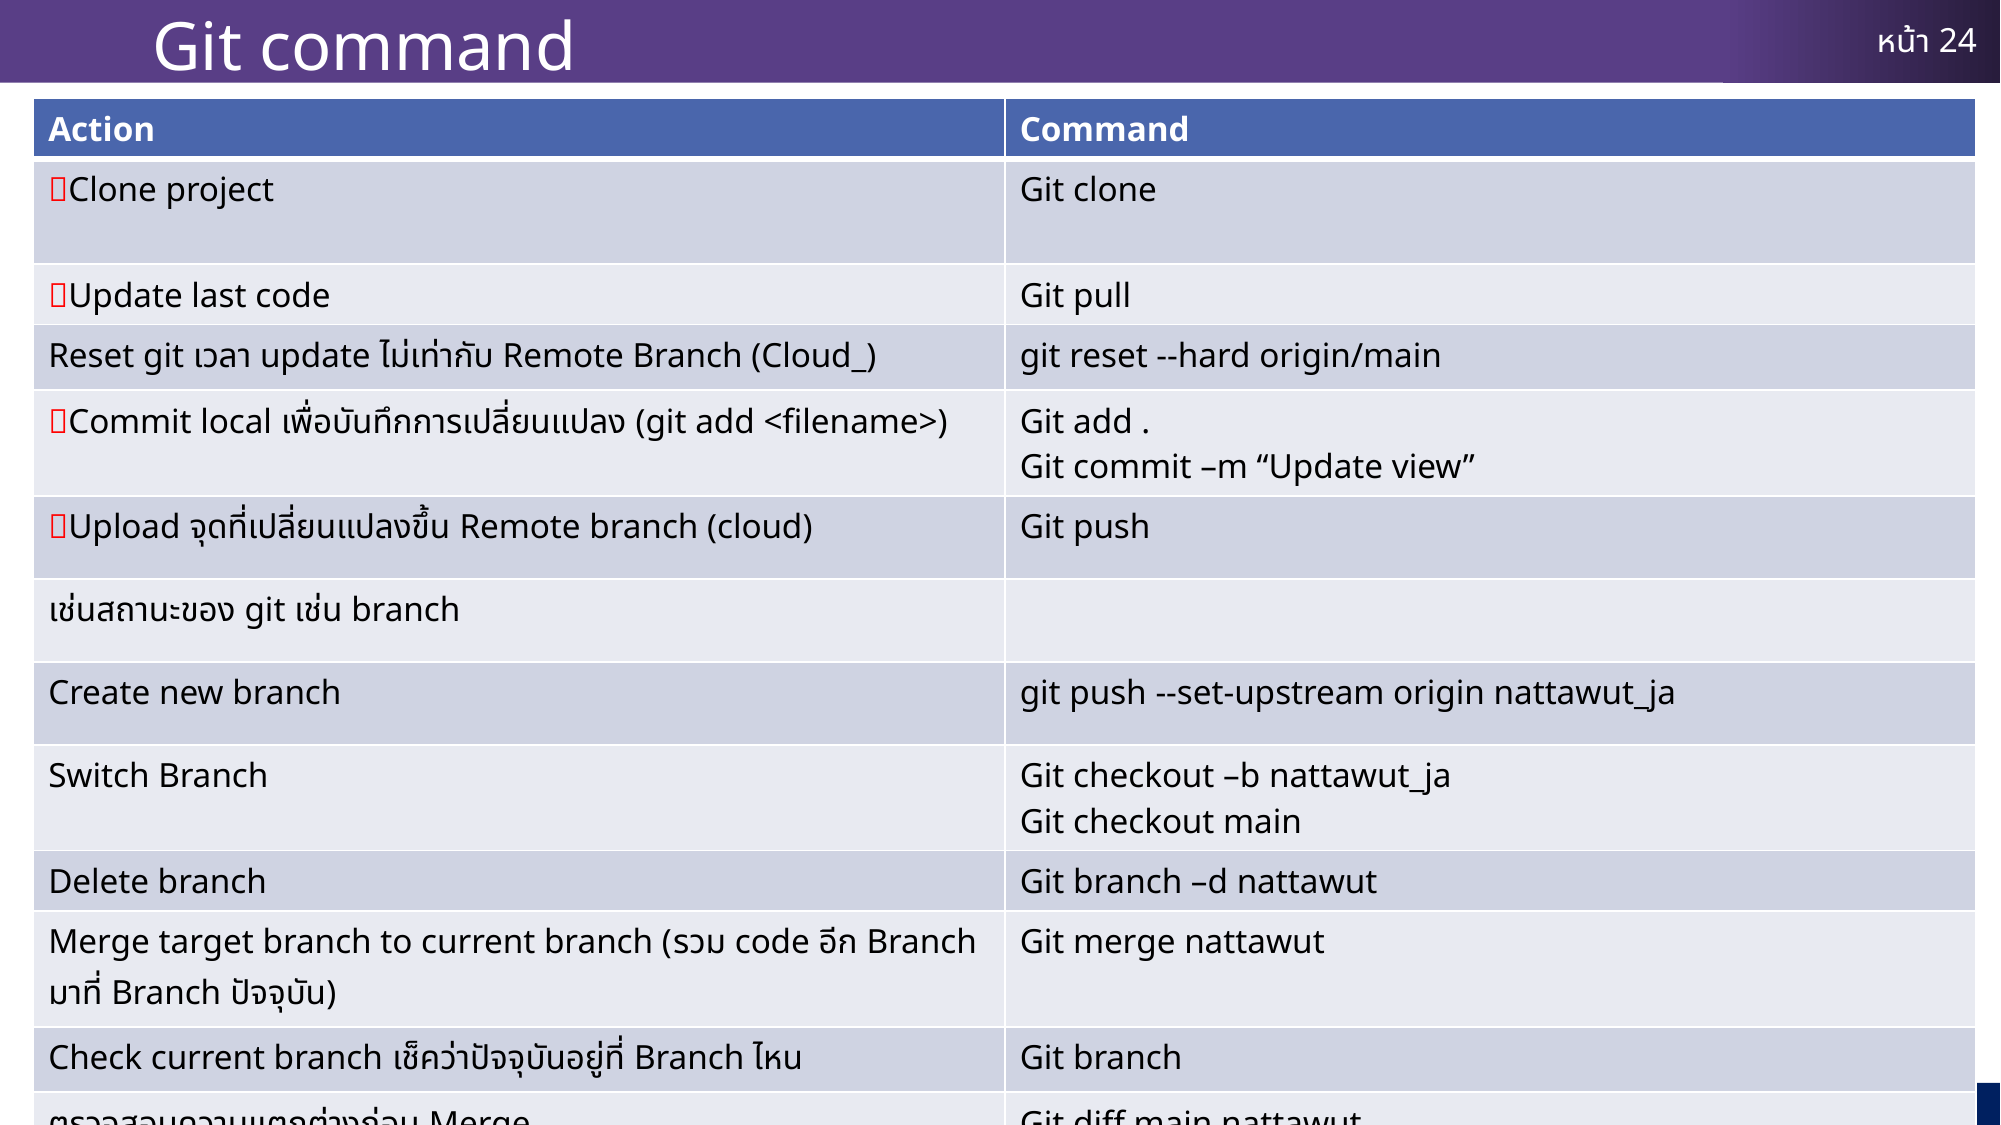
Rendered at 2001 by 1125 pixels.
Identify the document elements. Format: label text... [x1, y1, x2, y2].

table_cell Switch Branch [34, 746, 1004, 850]
table_cell Git branch –d nattawut [1006, 851, 1975, 910]
table_header Action [34, 99, 1004, 156]
table_cell Git branch [1006, 1028, 1975, 1091]
table_cell Git add . Git commit –m “Update view” [1006, 391, 1975, 495]
table_cell Merge target branch to current branch (รวม code อีก Branch มาที่ Branch ปัจจุบัน) [34, 912, 1004, 1026]
table_header Command [1006, 99, 1975, 156]
table_cell ตรวจสอบความแตกต่างก่อน Merge Git diff <source branch> <target branch> [34, 1093, 1004, 1125]
table_cell git reset --hard origin/main [1006, 325, 1975, 389]
table_cell Delete branch [34, 851, 1004, 910]
table_cell Git merge nattawut [1006, 912, 1975, 1026]
table_cell Check current branch เช็คว่าปัจจุบันอยู่ที่ Branch ไหน [34, 1028, 1004, 1091]
table_cell Reset git เวลา update ไม่เท่ากับ Remote Branch (Cloud_) [34, 325, 1004, 389]
table_cell Git clone [1006, 162, 1975, 263]
table_cell Git pull [1006, 265, 1975, 324]
table_cell Git checkout –b nattawut_ja Git checkout main [1006, 746, 1975, 850]
table_cell [1006, 580, 1975, 661]
table_cell Git push [1006, 497, 1975, 578]
table_cell git push --set-upstream origin nattawut_ja [1006, 663, 1975, 744]
table_cell Upload จุดที่เปลี่ยนแปลงขึ้น Remote branch (cloud) [34, 497, 1004, 578]
title Git command [137, 0, 1863, 98]
table_cell เช่นสถานะของ git เช่น branch [34, 580, 1004, 661]
table_cell Commit local เพื่อบันทึกการเปลี่ยนแปลง (git add <filename>) [34, 391, 1004, 495]
table_cell Clone project [34, 162, 1004, 263]
table_cell Create new branch [34, 663, 1004, 744]
table_cell Git diff main nattawut [1006, 1093, 1975, 1125]
table_cell Update last code [34, 265, 1004, 324]
